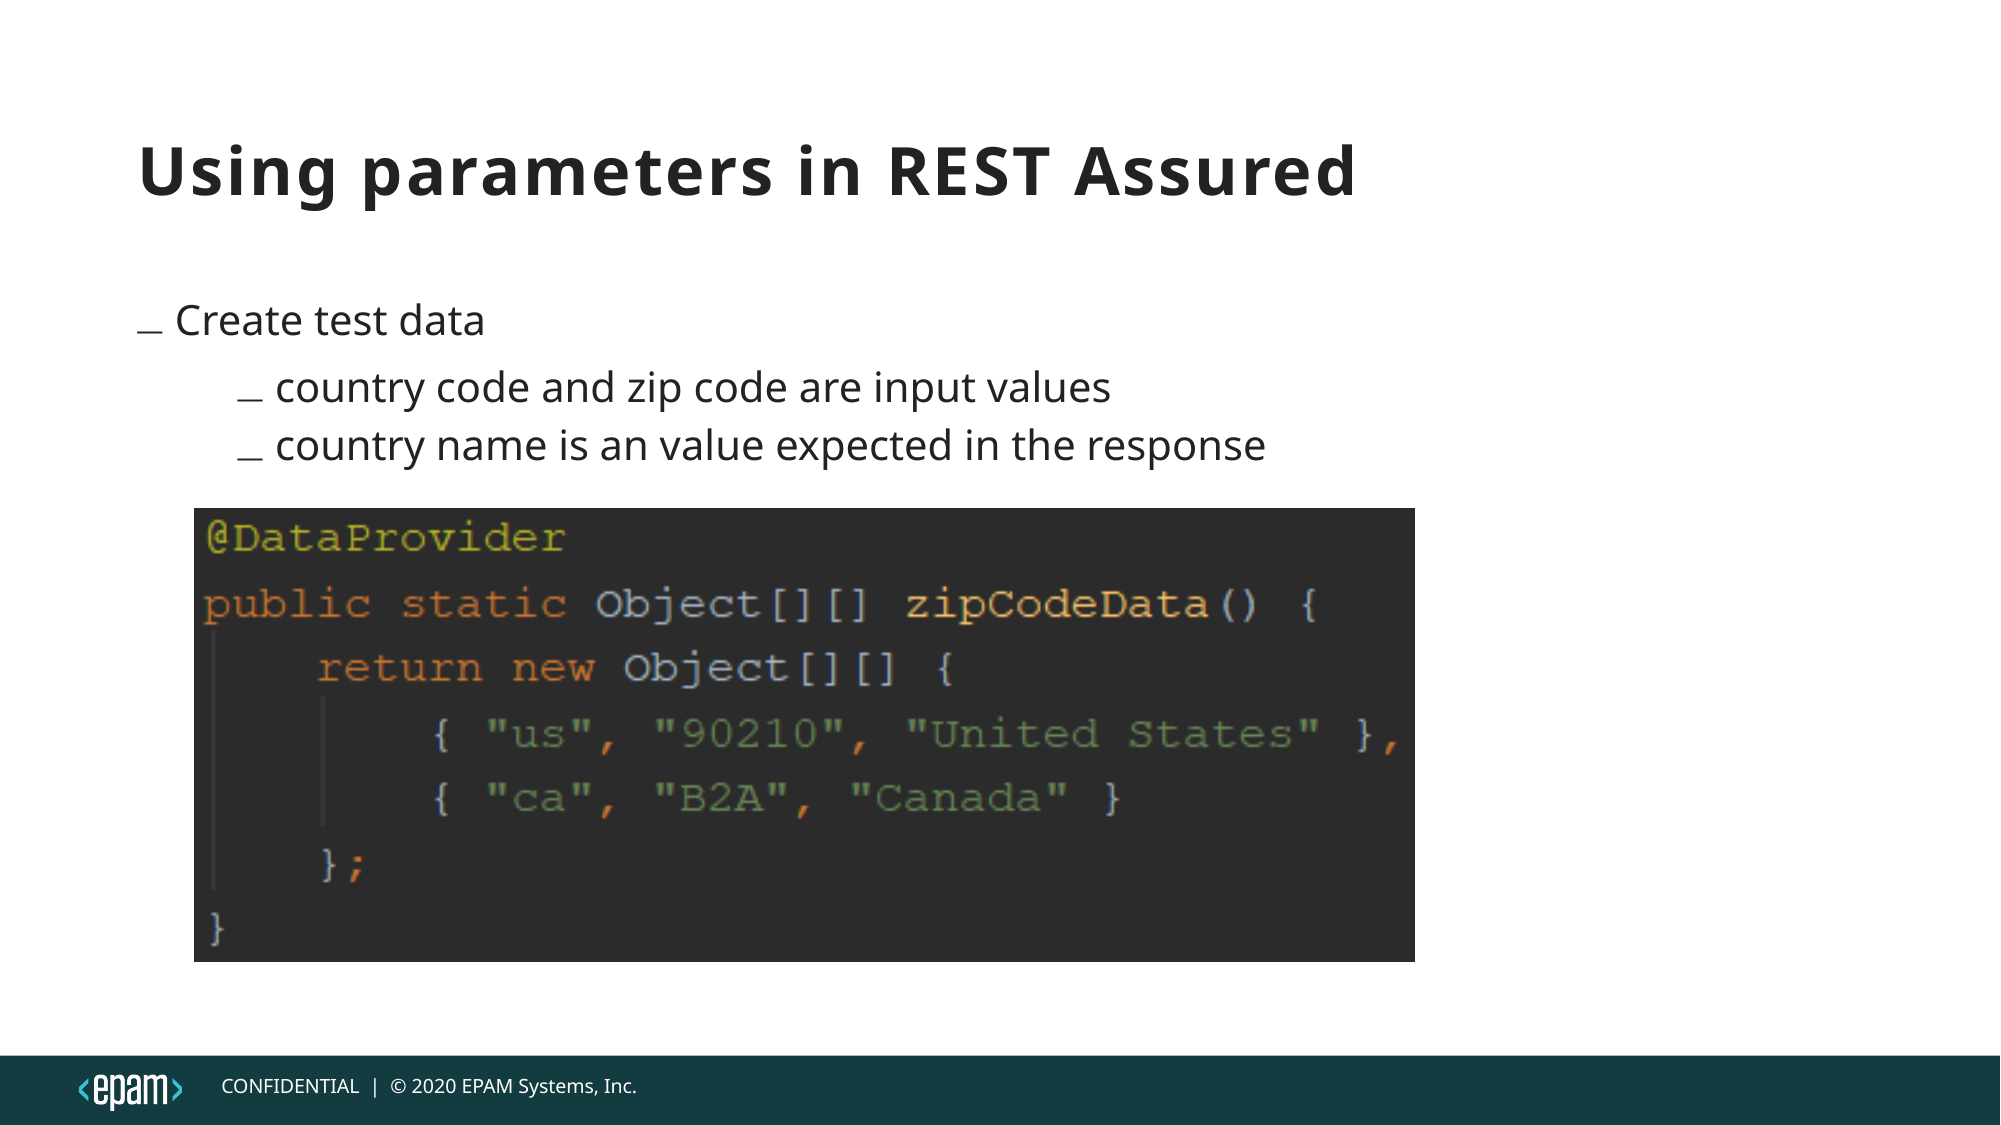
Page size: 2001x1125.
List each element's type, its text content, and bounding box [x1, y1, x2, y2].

list Create test data country code and zip code are input values country name is an value expected in the response [137, 299, 1980, 1014]
picture [194, 508, 1415, 962]
title Using parameters in REST Assured [137, 59, 1946, 278]
